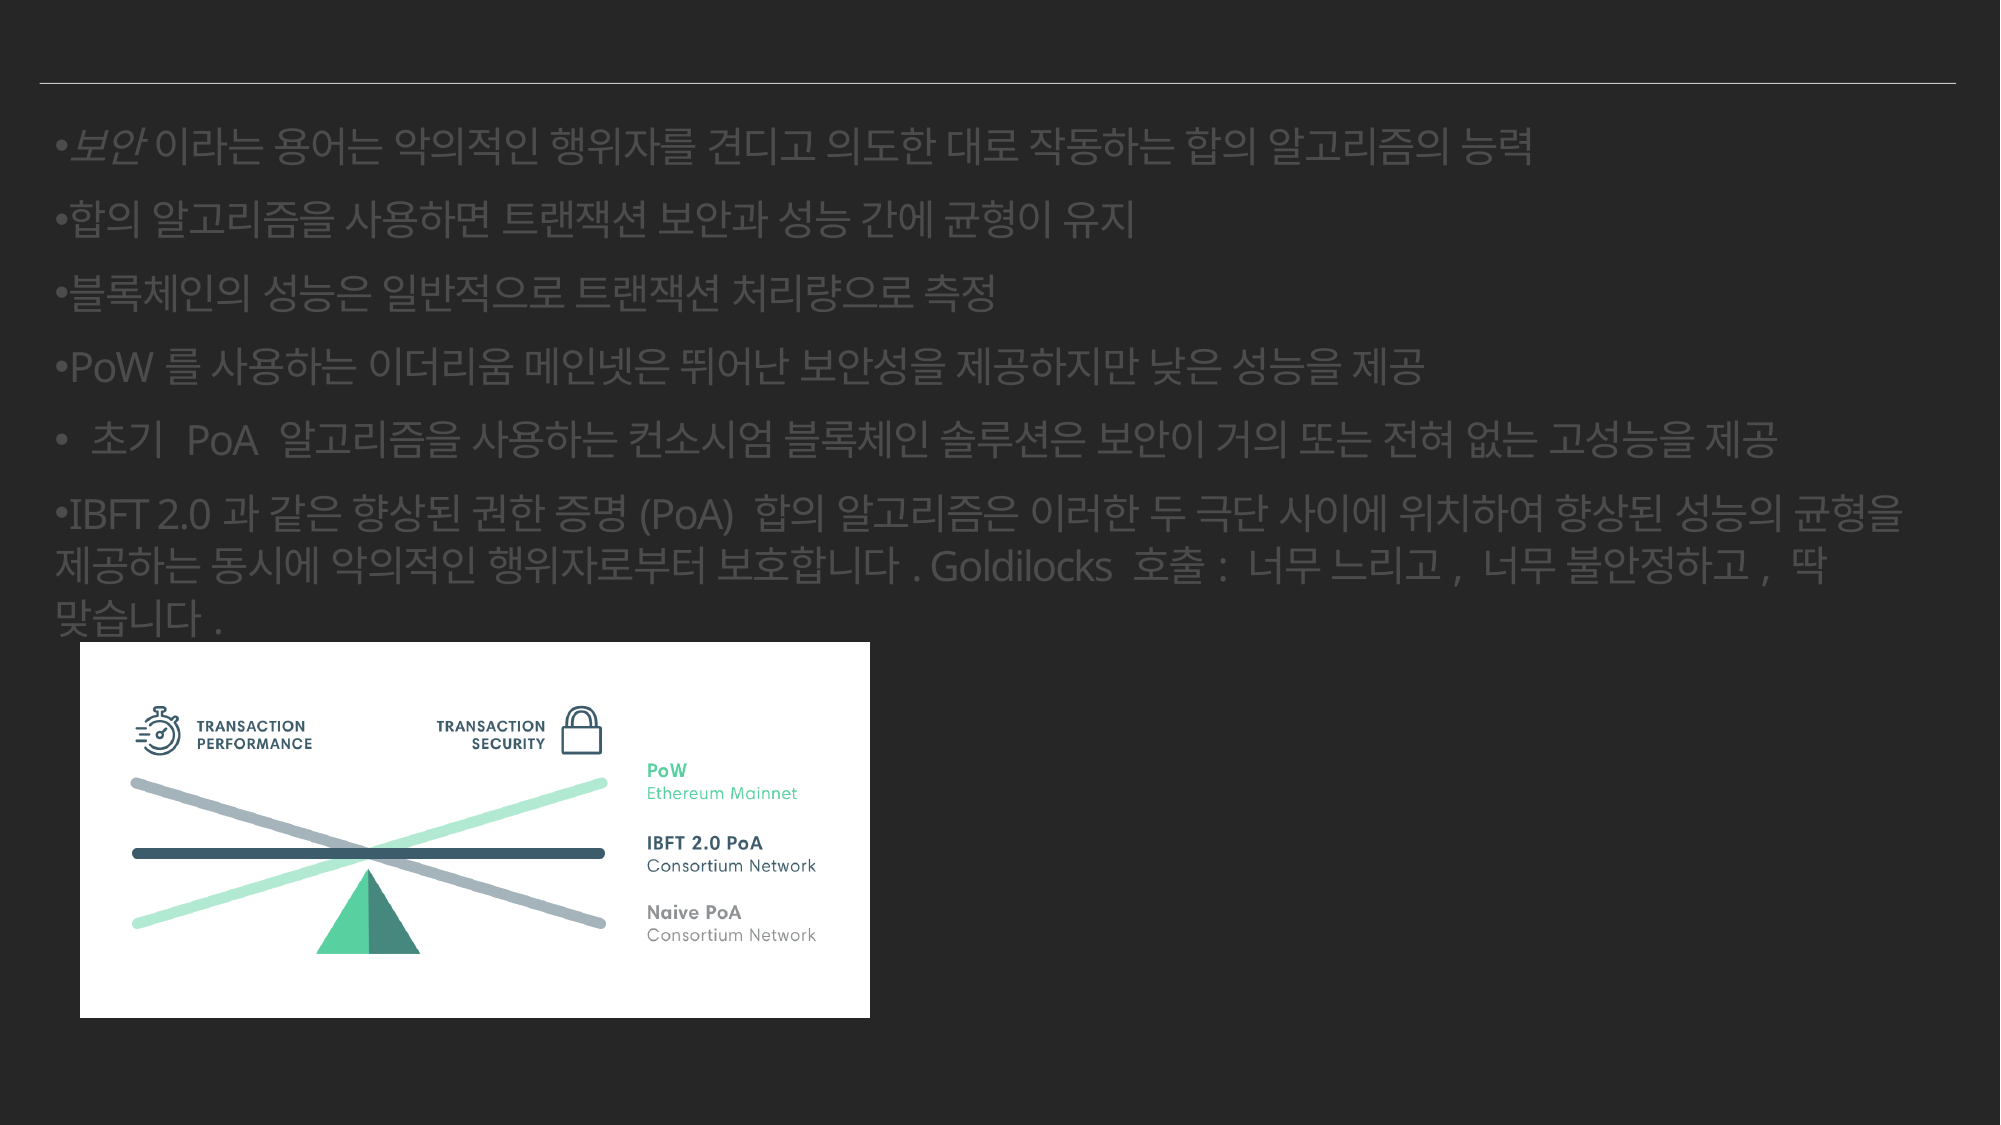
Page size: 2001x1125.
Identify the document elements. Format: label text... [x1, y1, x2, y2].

list 보안 이라는 용어는 악의적인 행위자를 견디고 의도한 대로 작동하는 합의 알고리즘의 능력 합의 알고리즘을 사용하면 트랜잭션 보안과 성능 간에 균형이 유지 블록체인의 성능은 일반적으로 트랜잭션 처리량으로 측정 PoW를 사용하는 이더리움 메인넷은 뛰어난 보안성을 제공하지만 낮은 성능을 제공 초기 PoA 알고리즘을 사용하는 컨소시엄 블록체인 솔루션은 보안이 거의 또는 전혀 없는 고성능을 제공 IBFT 2.0과 같은 향상된 권한 증명(PoA) 합의 알고리즘은 이러한 두 극단 사이에 위치하여 향상된 성능의 균형을 제공하는 동시에 악의적인 행위자로부터 보호합니다. Goldilocks 호출: 너무 느리고, 너무 불안정하고, 딱 맞습니다. [39, 110, 1957, 825]
picture [80, 642, 870, 1018]
